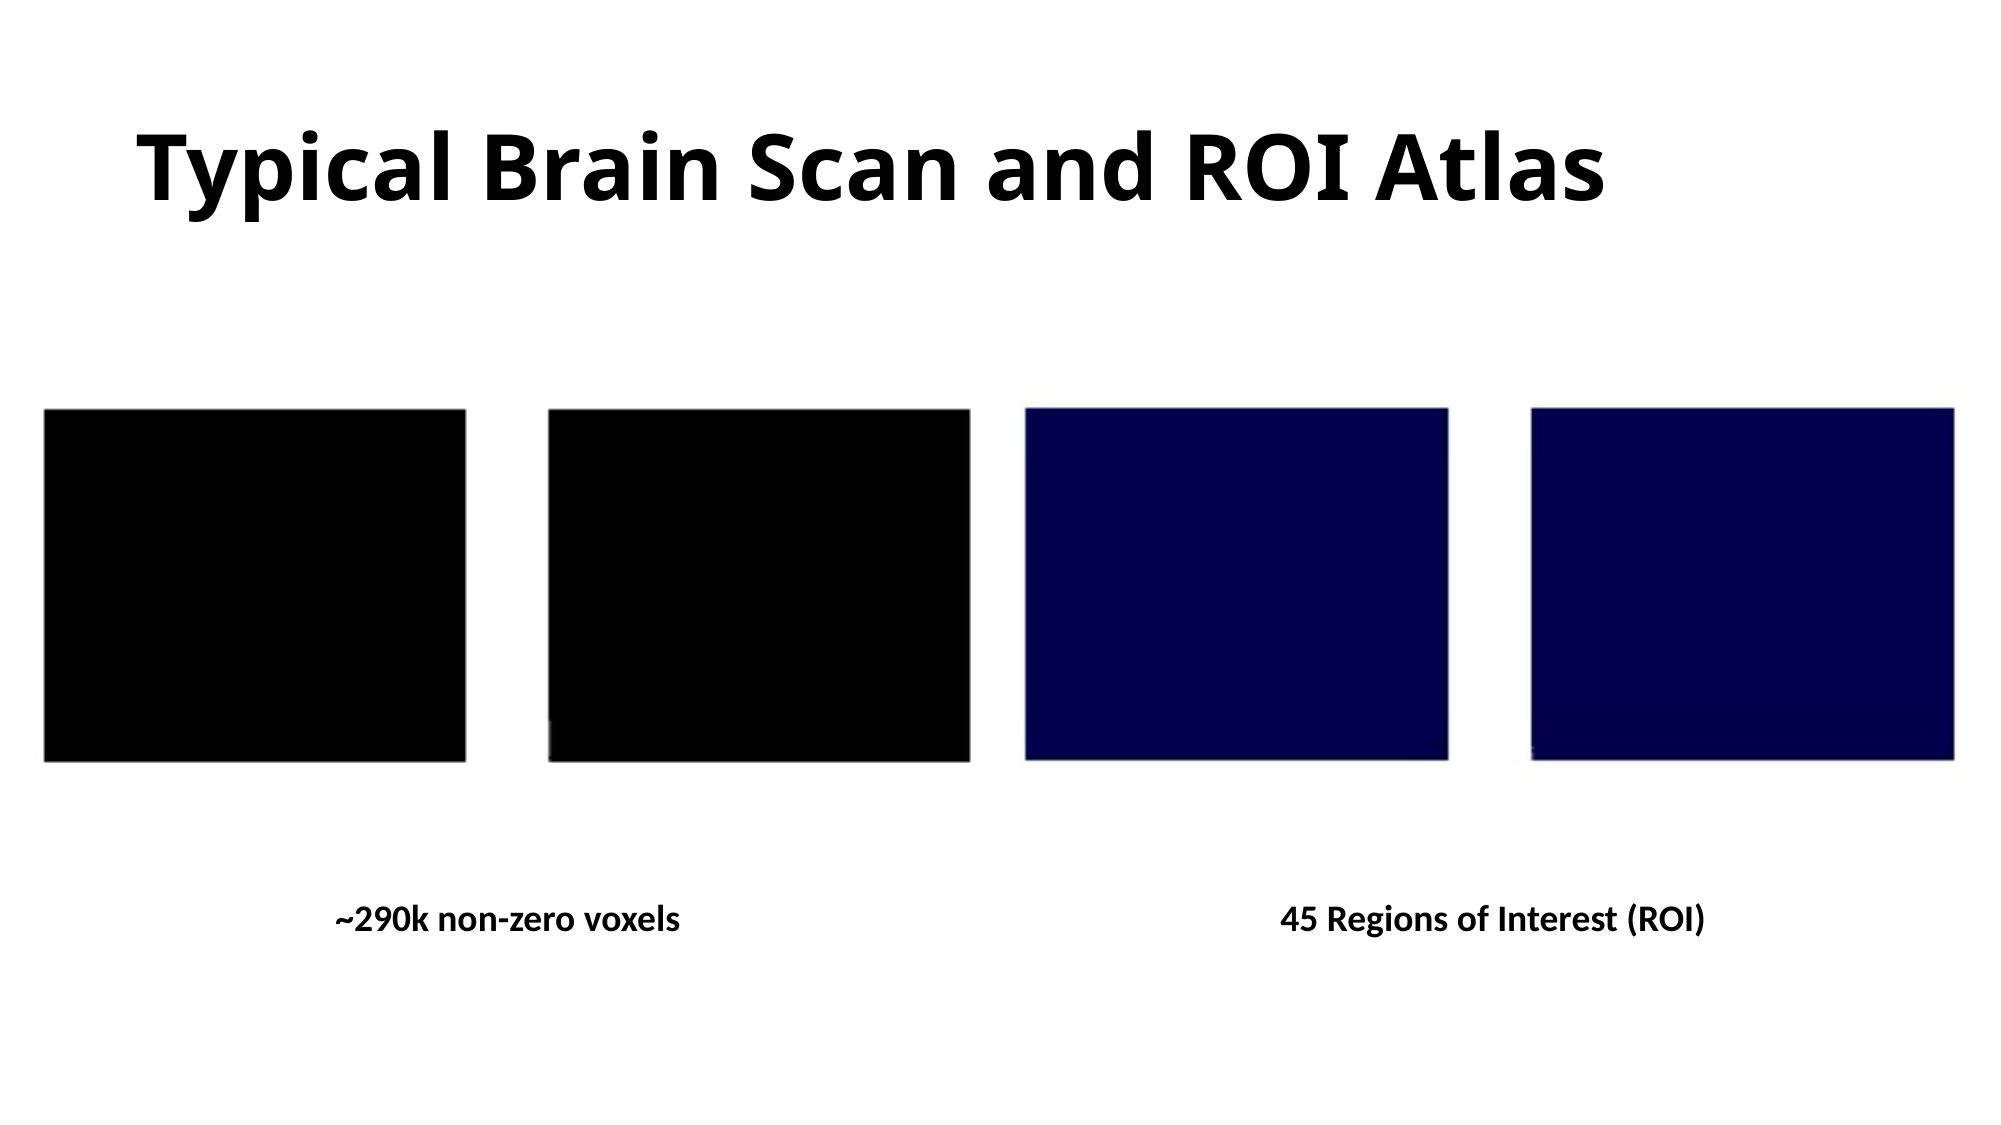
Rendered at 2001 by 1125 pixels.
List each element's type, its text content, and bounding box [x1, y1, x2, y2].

title Typical Brain Scan and ROI Atlas [120, 62, 1846, 280]
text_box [33, 188, 983, 989]
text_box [1017, 186, 1970, 987]
